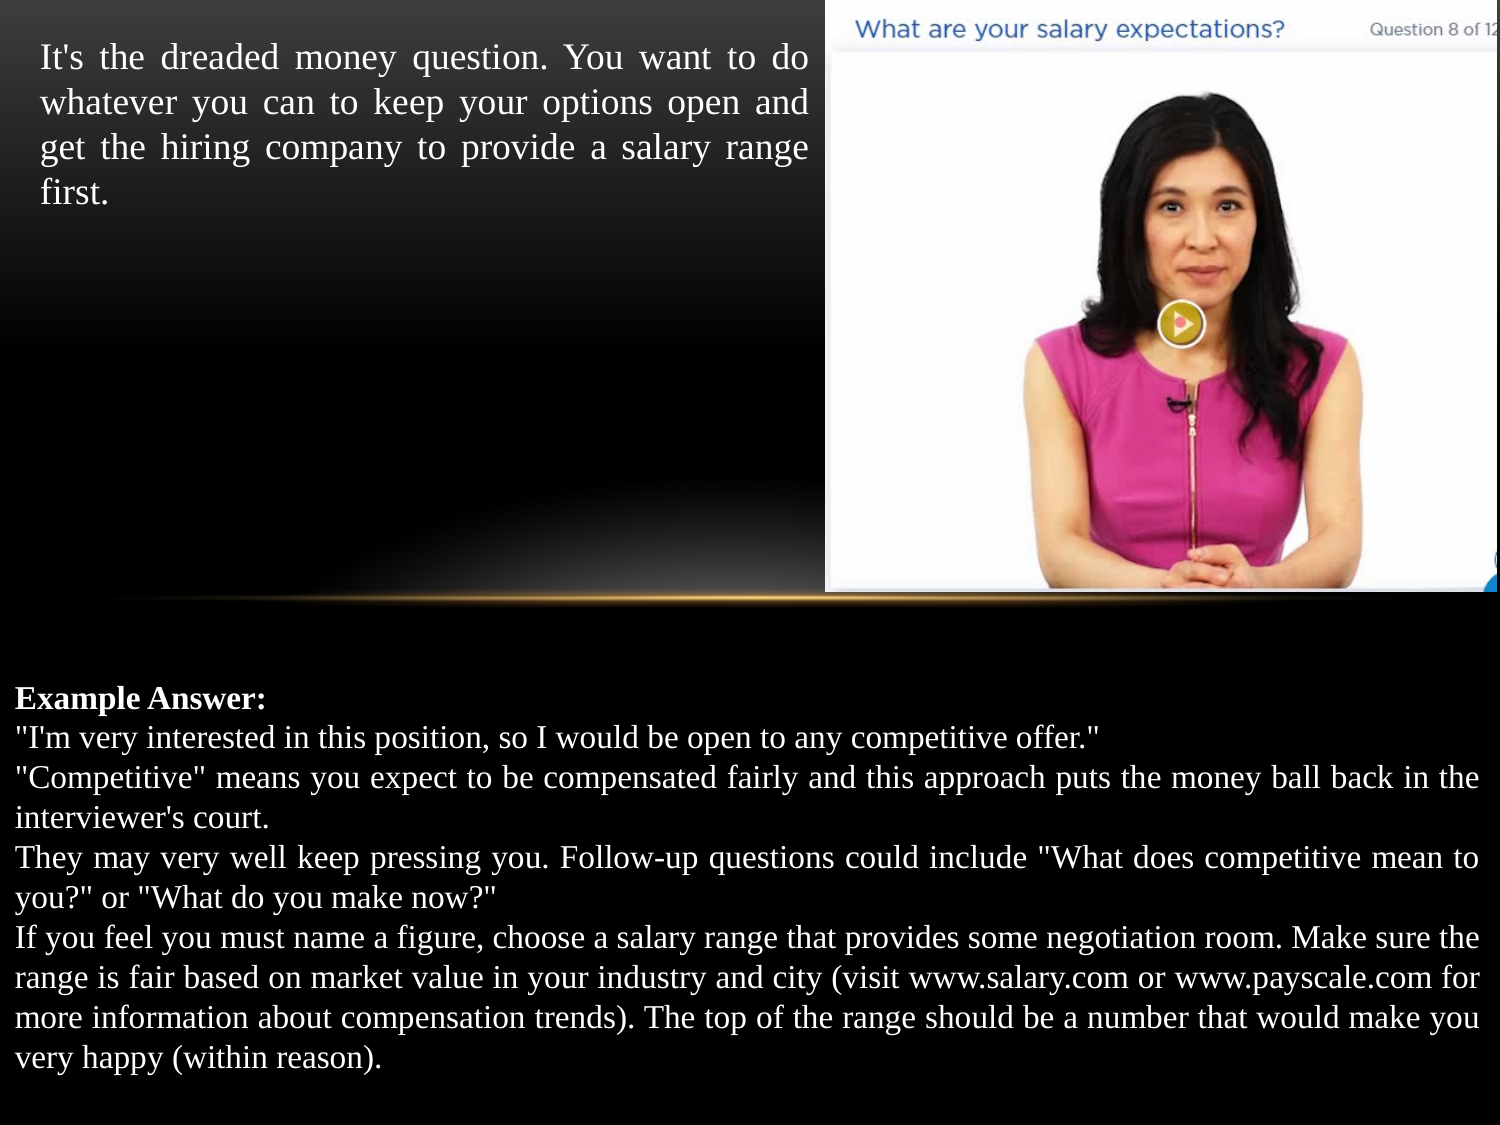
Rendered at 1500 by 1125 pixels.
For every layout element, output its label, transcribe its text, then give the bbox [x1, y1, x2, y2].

picture [0, 0, 1500, 750]
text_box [824, 0, 1498, 593]
text_box It's the dreaded money question. You want to do whatever you can to keep your options open and get the hiring company to provide a salary range first. [24, 24, 818, 220]
text_box Example Answer: "I'm very interested in this position, so I would be open to any competitive offer." "Competitive" means you expect to be compensated fairly and this approach puts the money ball back in the interviewer's court. They may very well keep pressing you. Follow-up questions could include "What does competitive mean to you?" or "What do you make now?" If you feel you must name a figure, choose a salary range that provides some negotiation room. Make sure the range is fair based on market value in your industry and city (visit www.salary.com or www.payscale.com for more information about compensation trends). The top of the range should be a number that would make you very happy (within reason). [0, 668, 1498, 1083]
